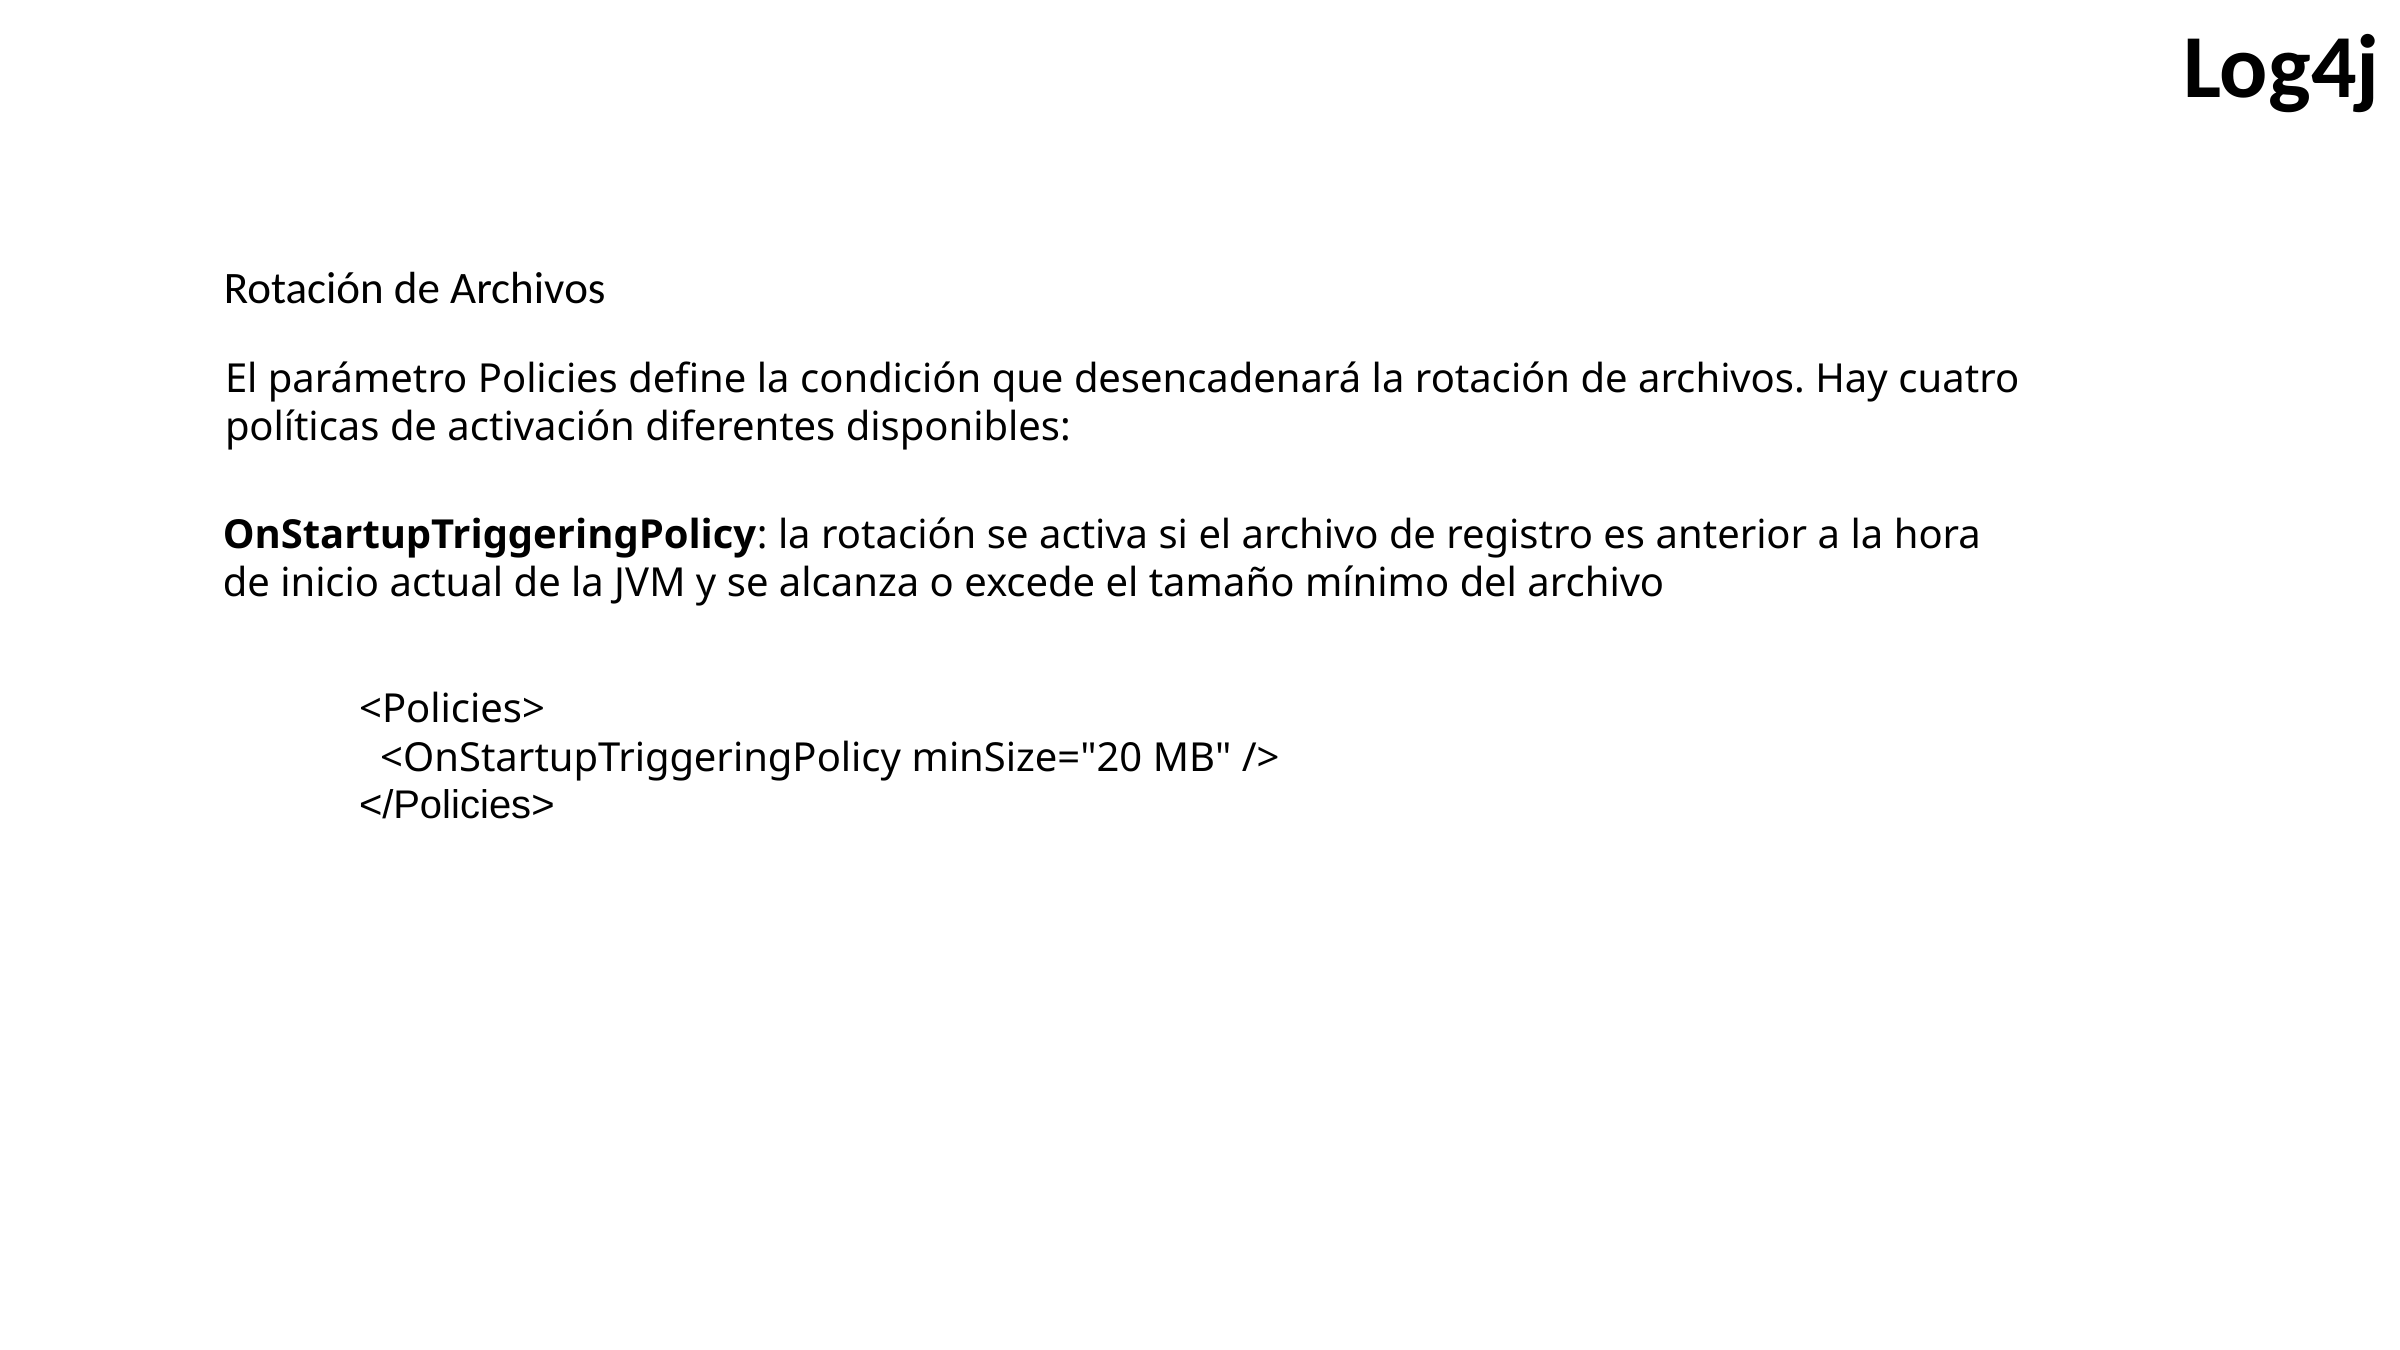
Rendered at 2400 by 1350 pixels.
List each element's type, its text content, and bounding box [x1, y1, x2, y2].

text_box Log4j [2168, 0, 2395, 123]
text_box <Policies> <OnStartupTriggeringPolicy minSize="20 MB" /> </Policies> [341, 626, 1442, 836]
text_box El parámetro Policies define la condición que desencadenará la rotación de archivos. Hay cuatro políticas de activación diferentes disponibles: [207, 343, 2050, 458]
text_box Rotación de Archivos [209, 251, 621, 321]
text_box OnStartupTriggeringPolicy: la rotación se activa si el archivo de registro es anterior a la hora de inicio actual de la JVM y se alcanza o excede el tamaño mínimo del archivo [204, 499, 2050, 614]
